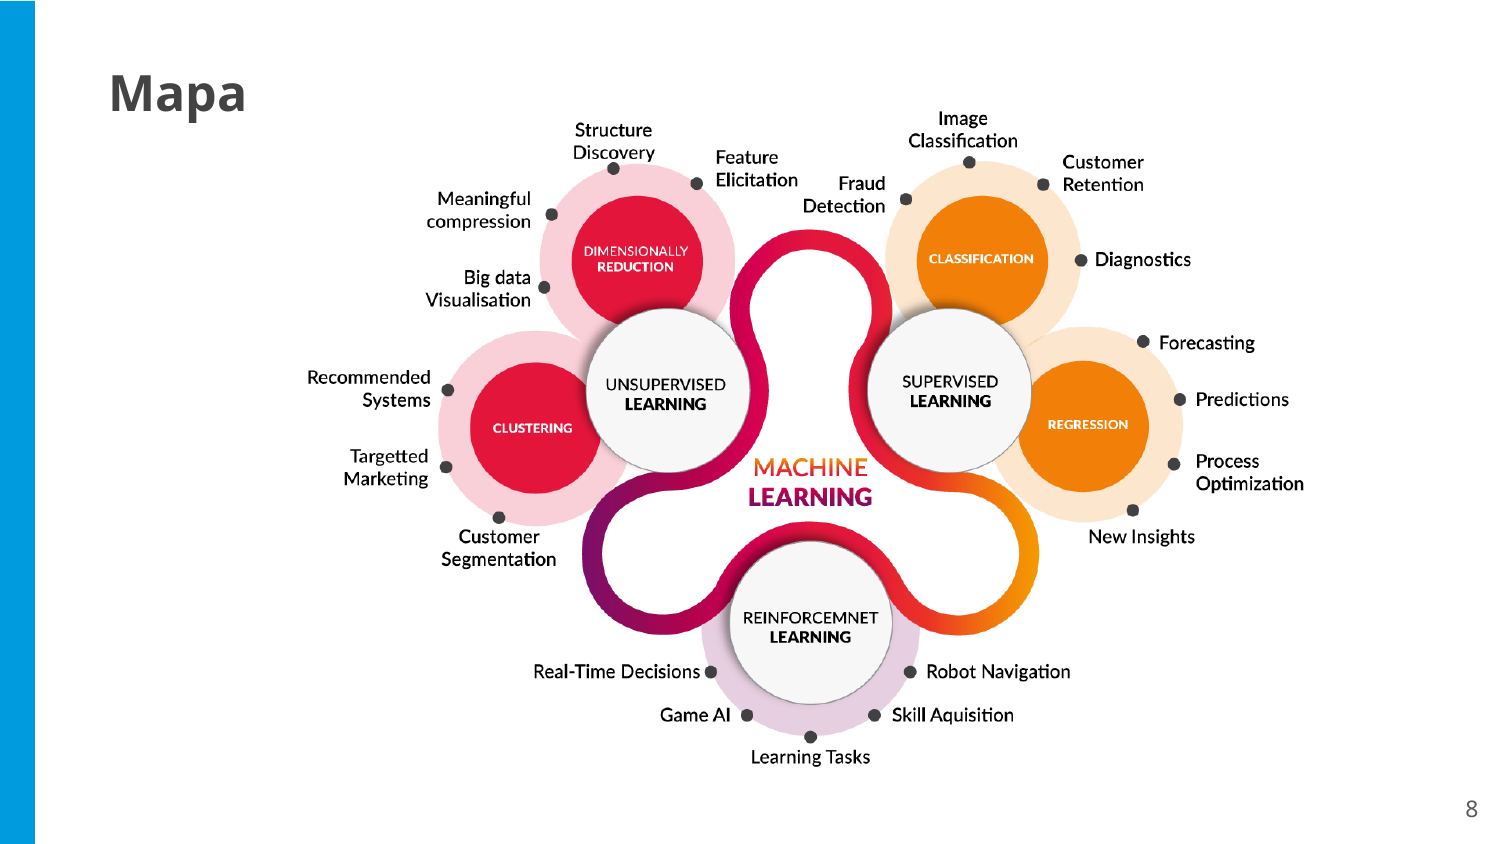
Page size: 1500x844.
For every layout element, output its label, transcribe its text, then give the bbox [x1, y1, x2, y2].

text_box Mapa [93, 46, 1387, 135]
slide_number ‹#› [1403, 779, 1494, 844]
picture [290, 93, 1319, 791]
